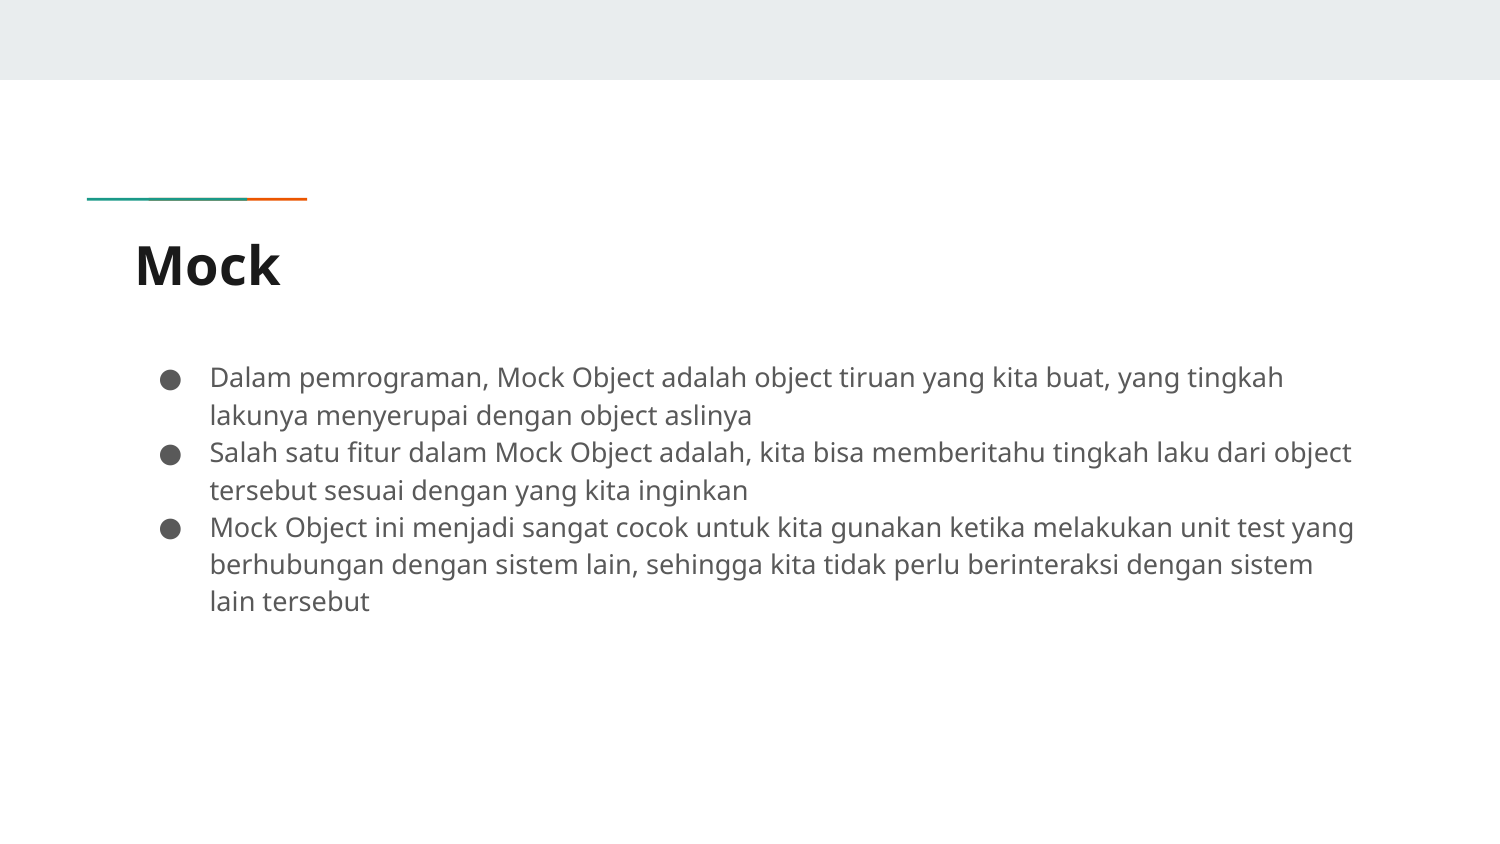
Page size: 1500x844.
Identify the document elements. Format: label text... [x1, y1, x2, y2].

list Dalam pemrograman, Mock Object adalah object tiruan yang kita buat, yang tingkah lakunya menyerupai dengan object aslinya Salah satu fitur dalam Mock Object adalah, kita bisa memberitahu tingkah laku dari object tersebut sesuai dengan yang kita inginkan Mock Object ini menjadi sangat cocok untuk kita gunakan ketika melakukan unit test yang berhubungan dengan sistem lain, sehingga kita tidak perlu berinteraksi dengan sistem lain tersebut [119, 341, 1381, 712]
title Mock [119, 216, 1381, 305]
